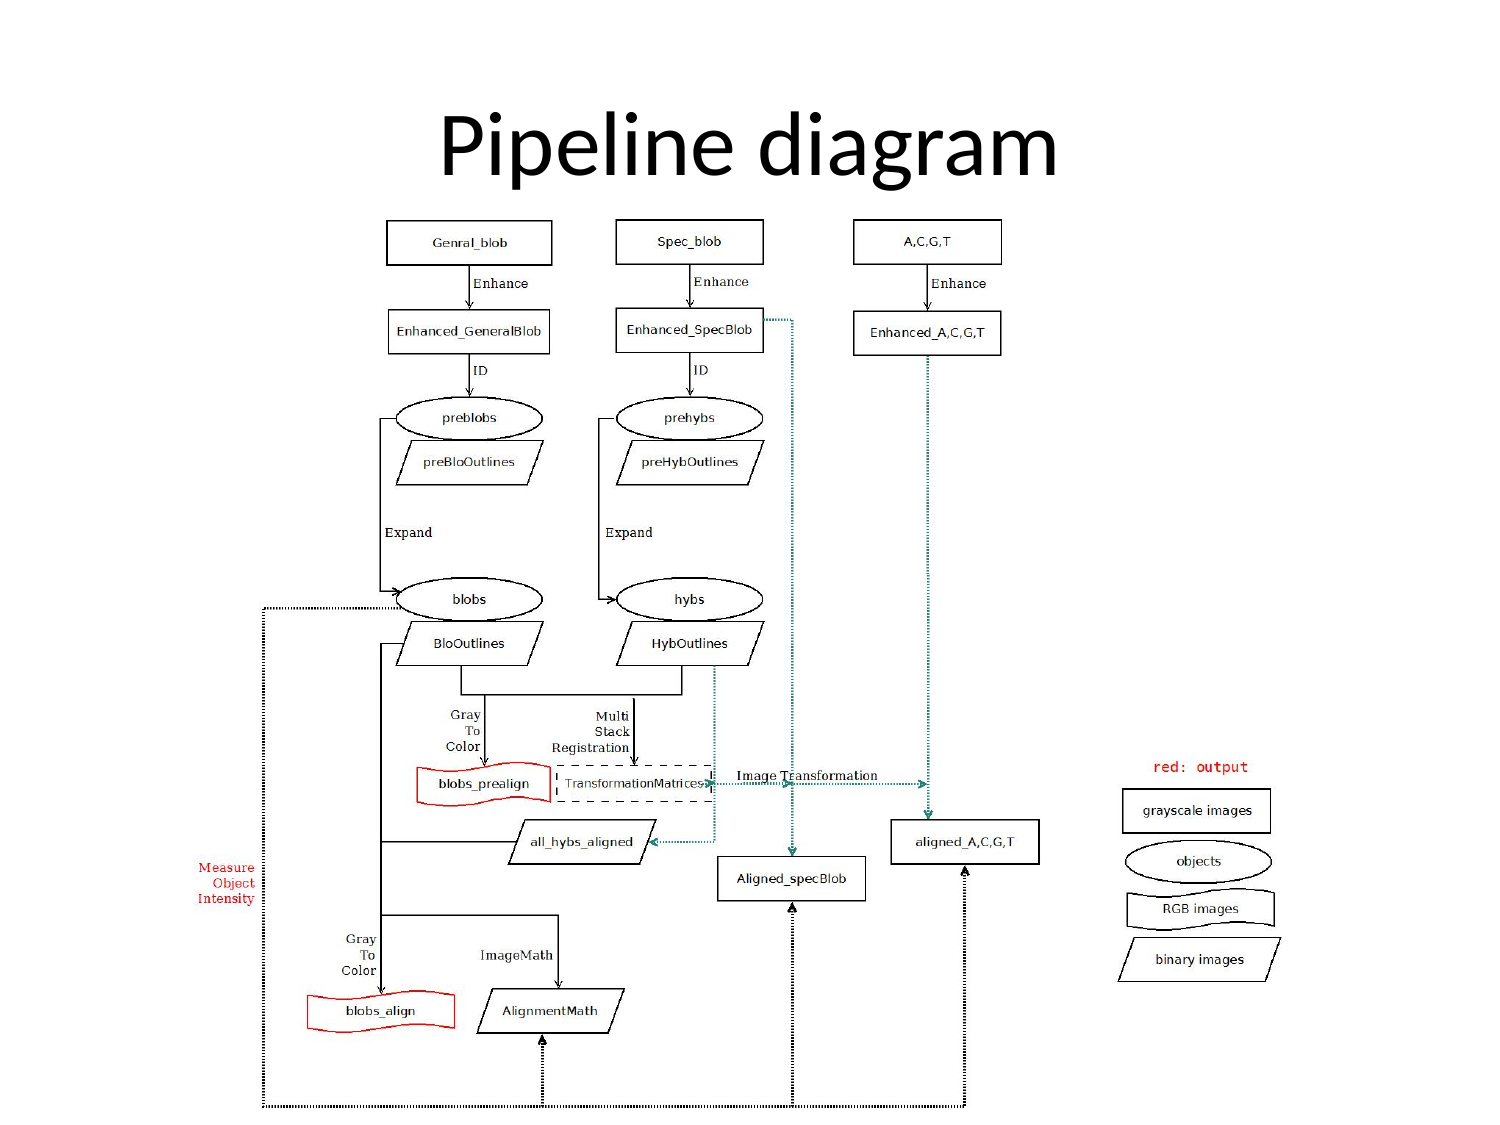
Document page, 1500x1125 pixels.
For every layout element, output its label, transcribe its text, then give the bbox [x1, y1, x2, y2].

picture [194, 219, 1282, 1110]
title Pipeline diagram [75, 45, 1425, 233]
